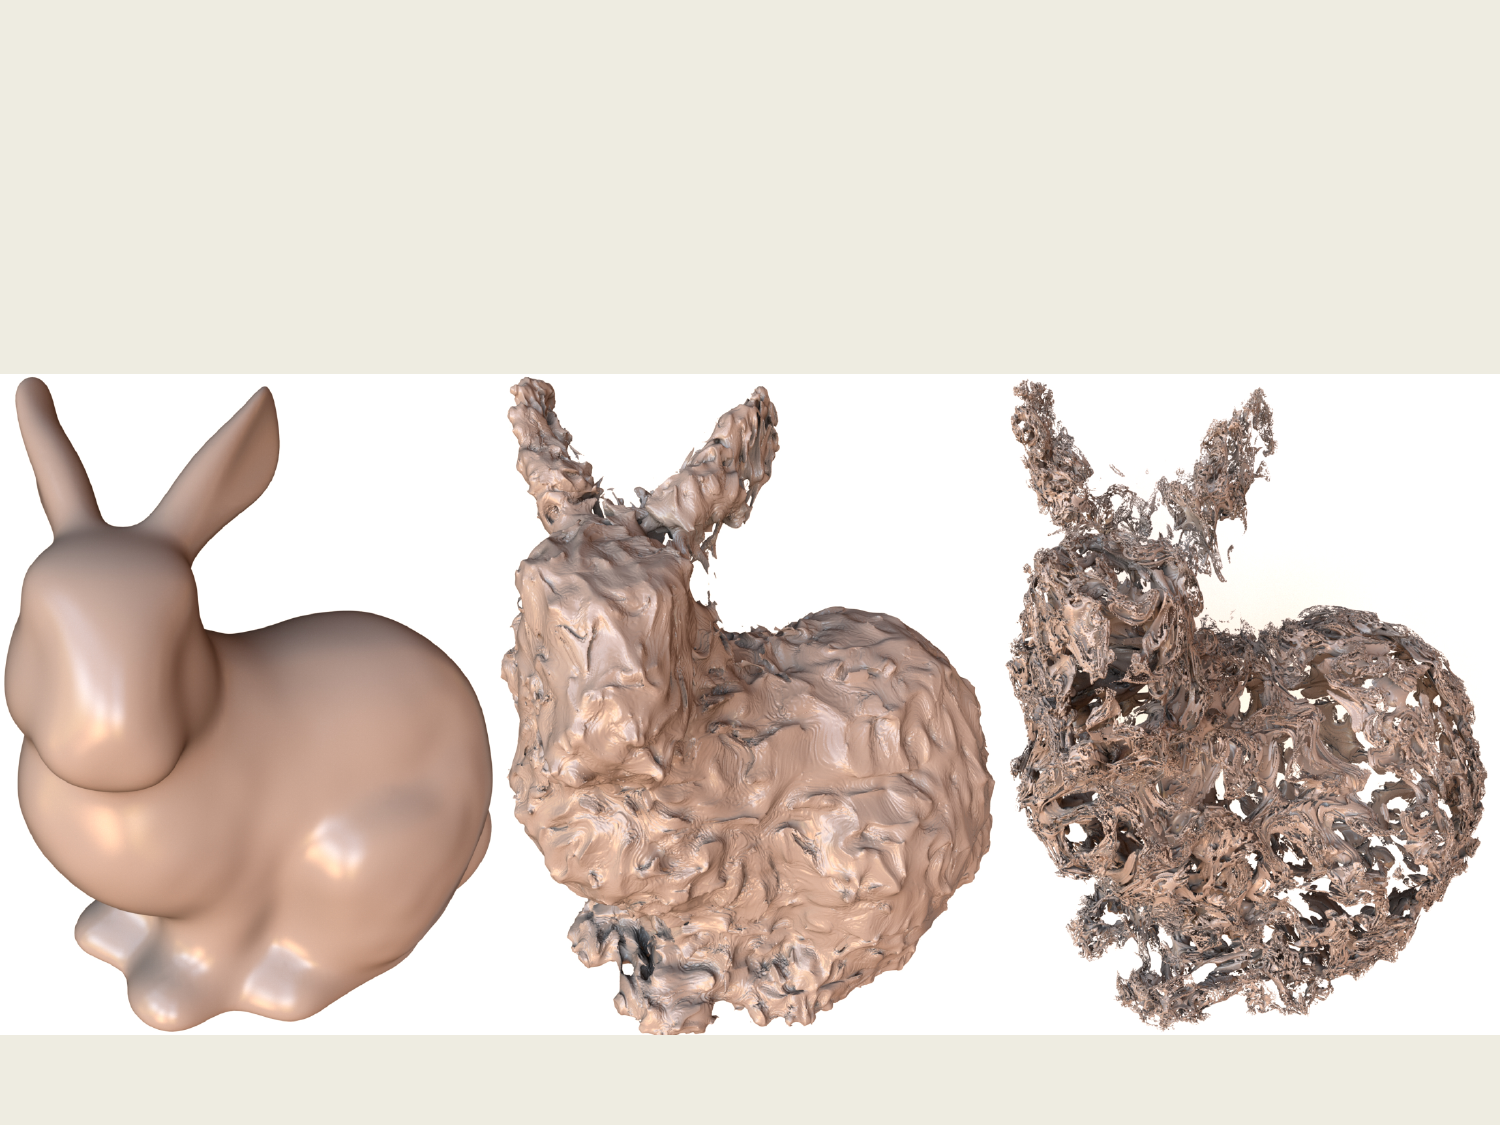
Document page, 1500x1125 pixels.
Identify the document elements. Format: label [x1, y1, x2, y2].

picture [0, 374, 1500, 1035]
